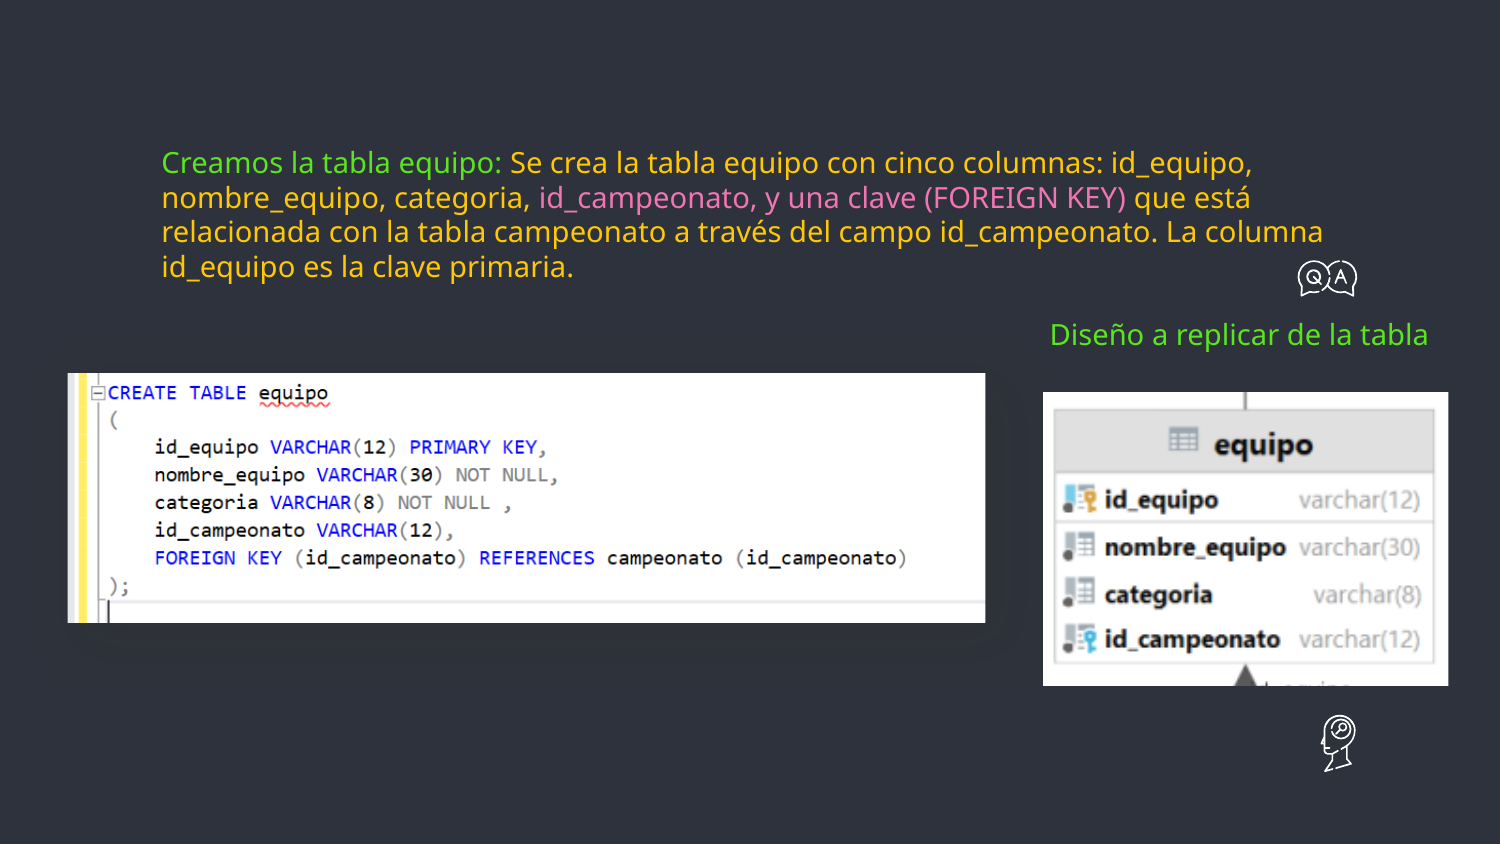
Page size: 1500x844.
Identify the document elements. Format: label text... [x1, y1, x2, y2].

picture [67, 373, 986, 624]
text_box Diseño a replicar de la tabla [1034, 301, 1476, 366]
picture [1042, 392, 1449, 687]
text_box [1297, 260, 1358, 297]
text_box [1320, 714, 1356, 773]
text_box Creamos la tabla equipo: Se crea la tabla equipo con cinco columnas: id_equipo, nombre_equipo, categoria, id_campeonato, y una clave (FOREIGN KEY) que está relacionada con la tabla campeonato a través del campo id_campeonato. La columna id_equipo es la clave primaria. [146, 128, 1411, 239]
